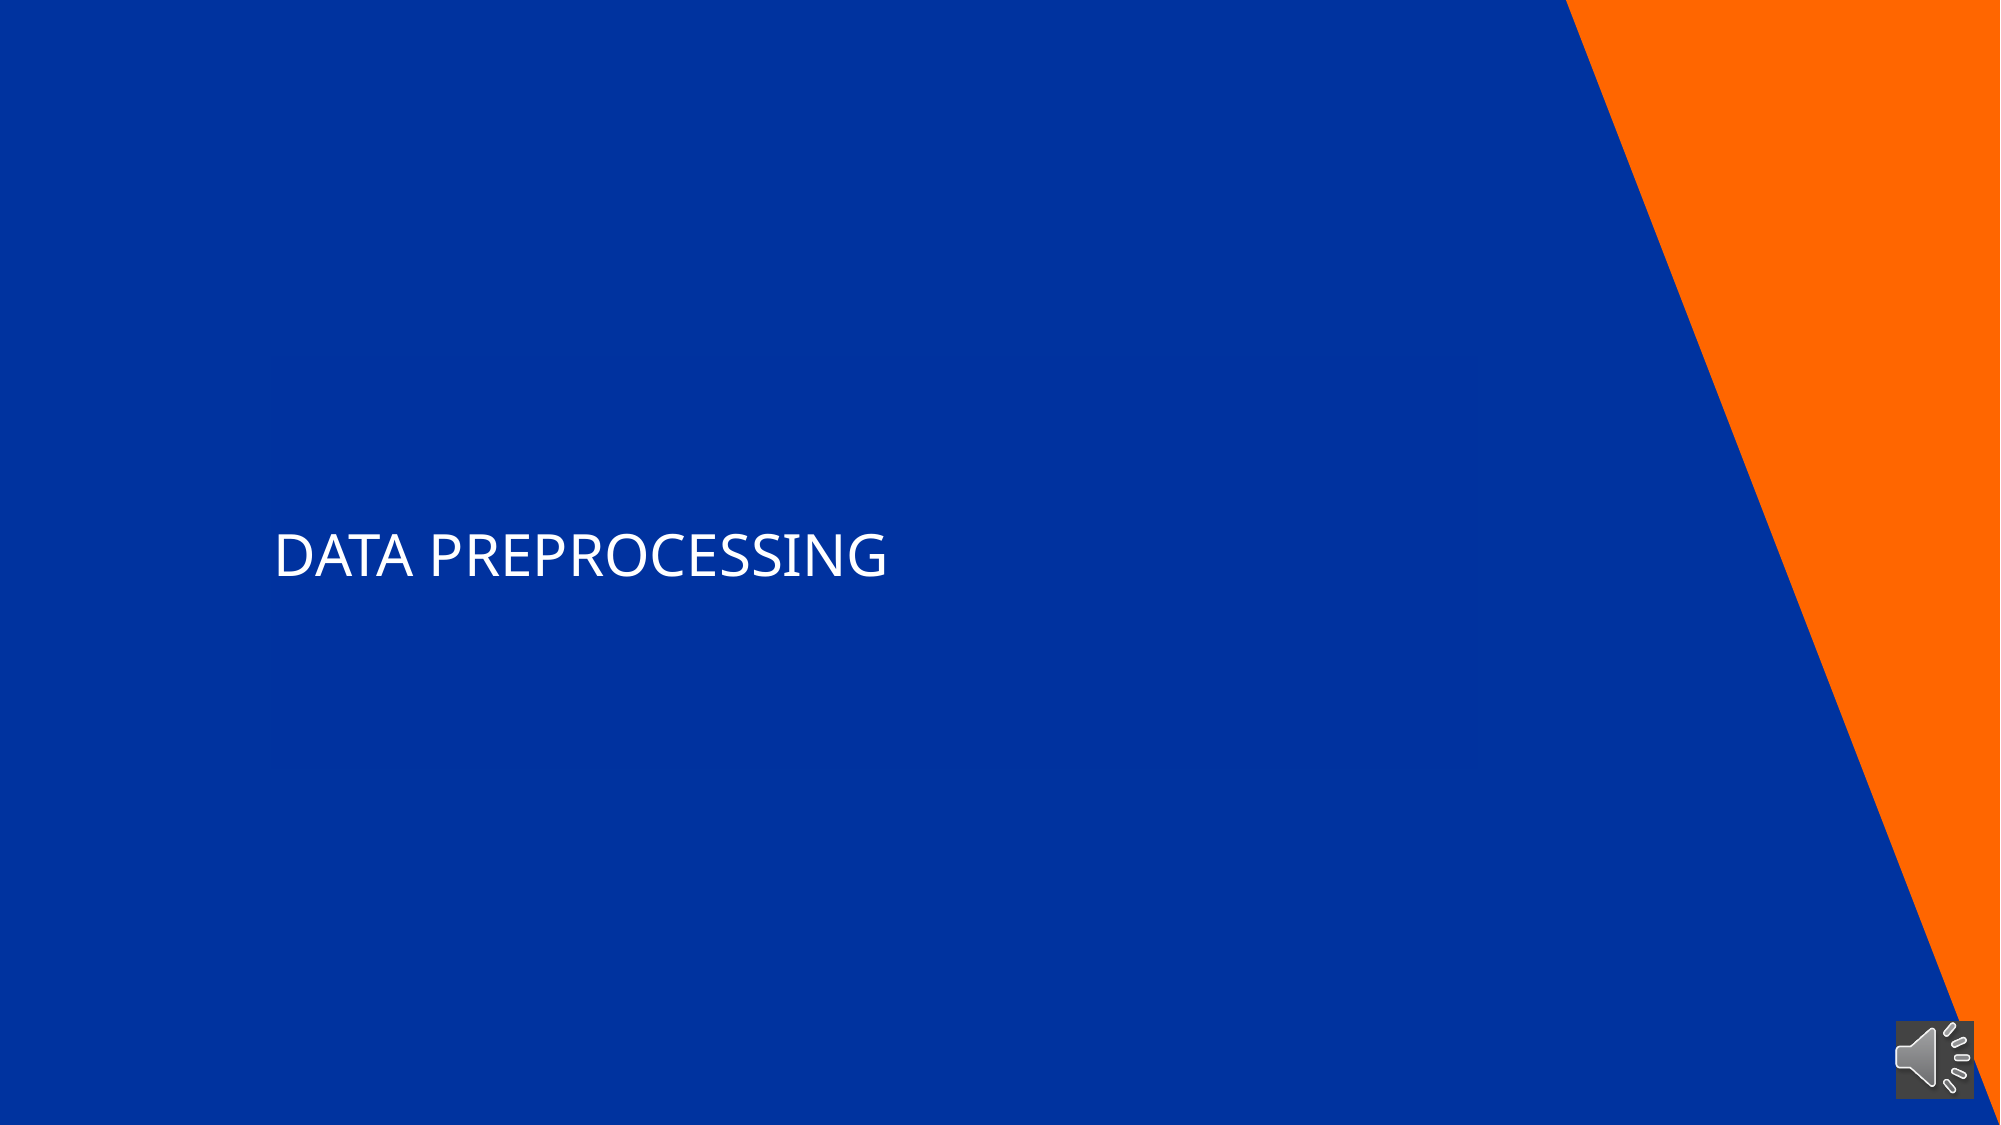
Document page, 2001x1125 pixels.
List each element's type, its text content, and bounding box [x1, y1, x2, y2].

picture [1894, 1019, 1975, 1100]
title Data preprocessing [251, 520, 1077, 590]
